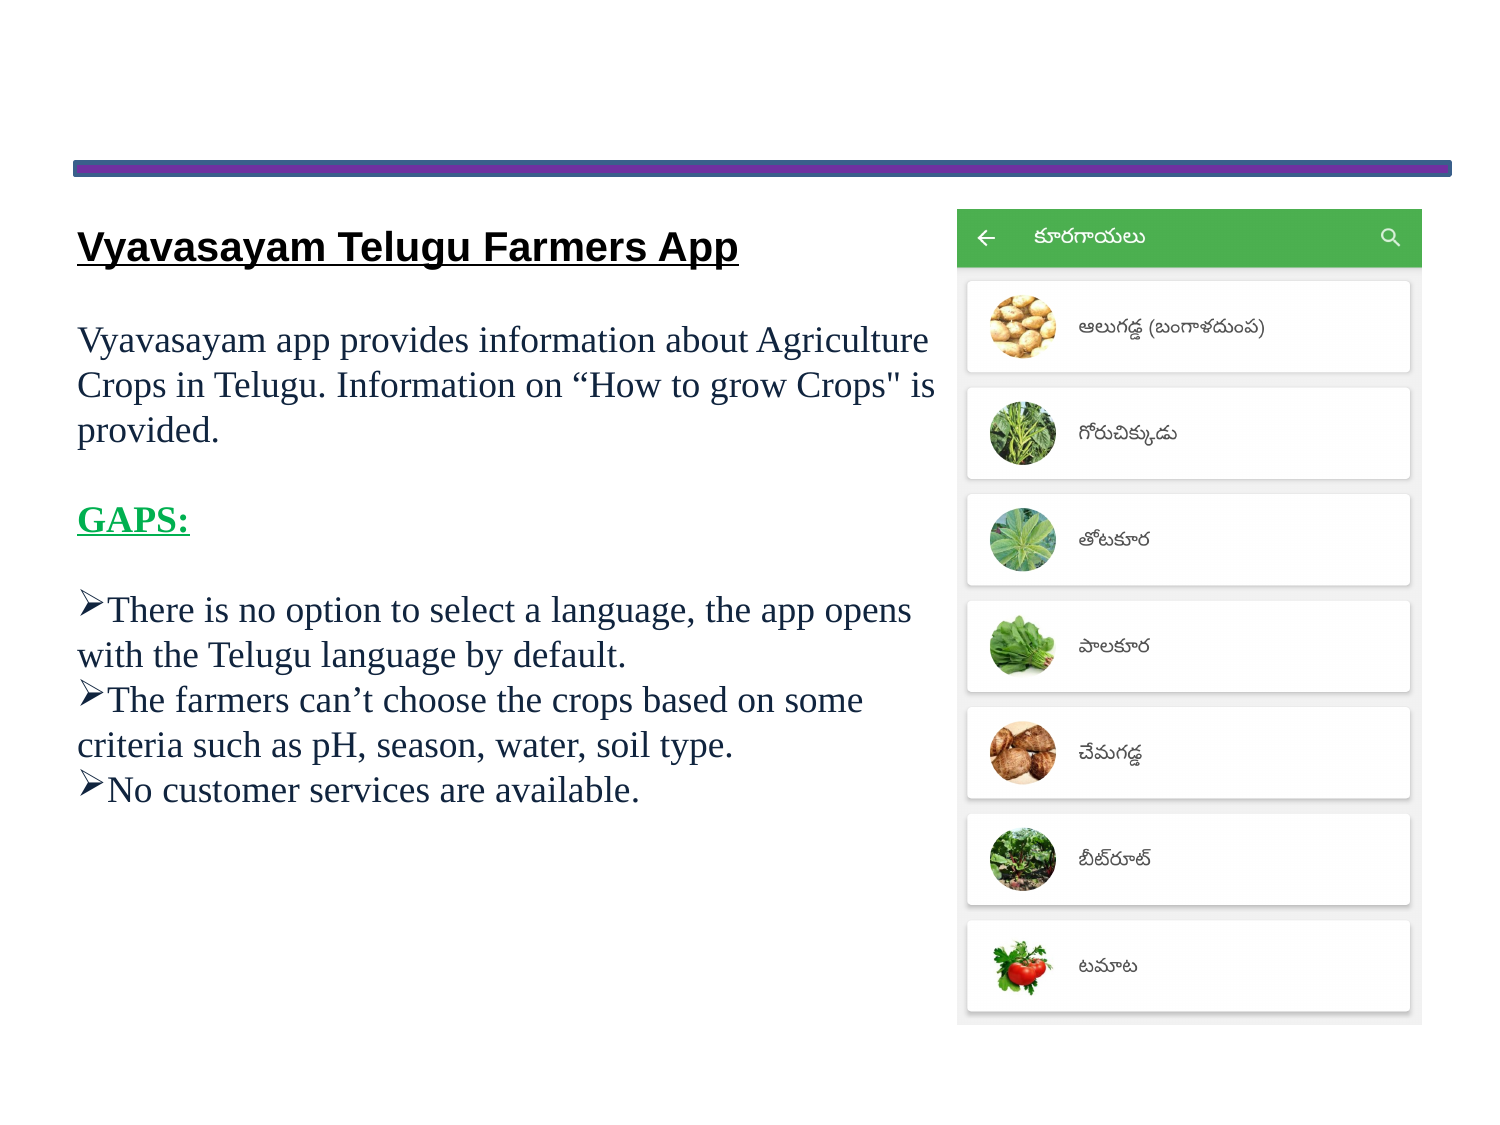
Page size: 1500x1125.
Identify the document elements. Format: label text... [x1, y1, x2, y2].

picture [956, 209, 1426, 1025]
text_box [75, 162, 1450, 175]
text_box Vyavasayam Telugu Farmers App Vyavasayam app provides information about Agriculture Crops in Telugu. Information on “How to grow Crops" is provided. GAPS: There is no option to select a language, the app opens with the Telugu language by default. The farmers can’t choose the crops based on some criteria such as pH, season, water, soil type. No customer services are available. [62, 212, 952, 863]
